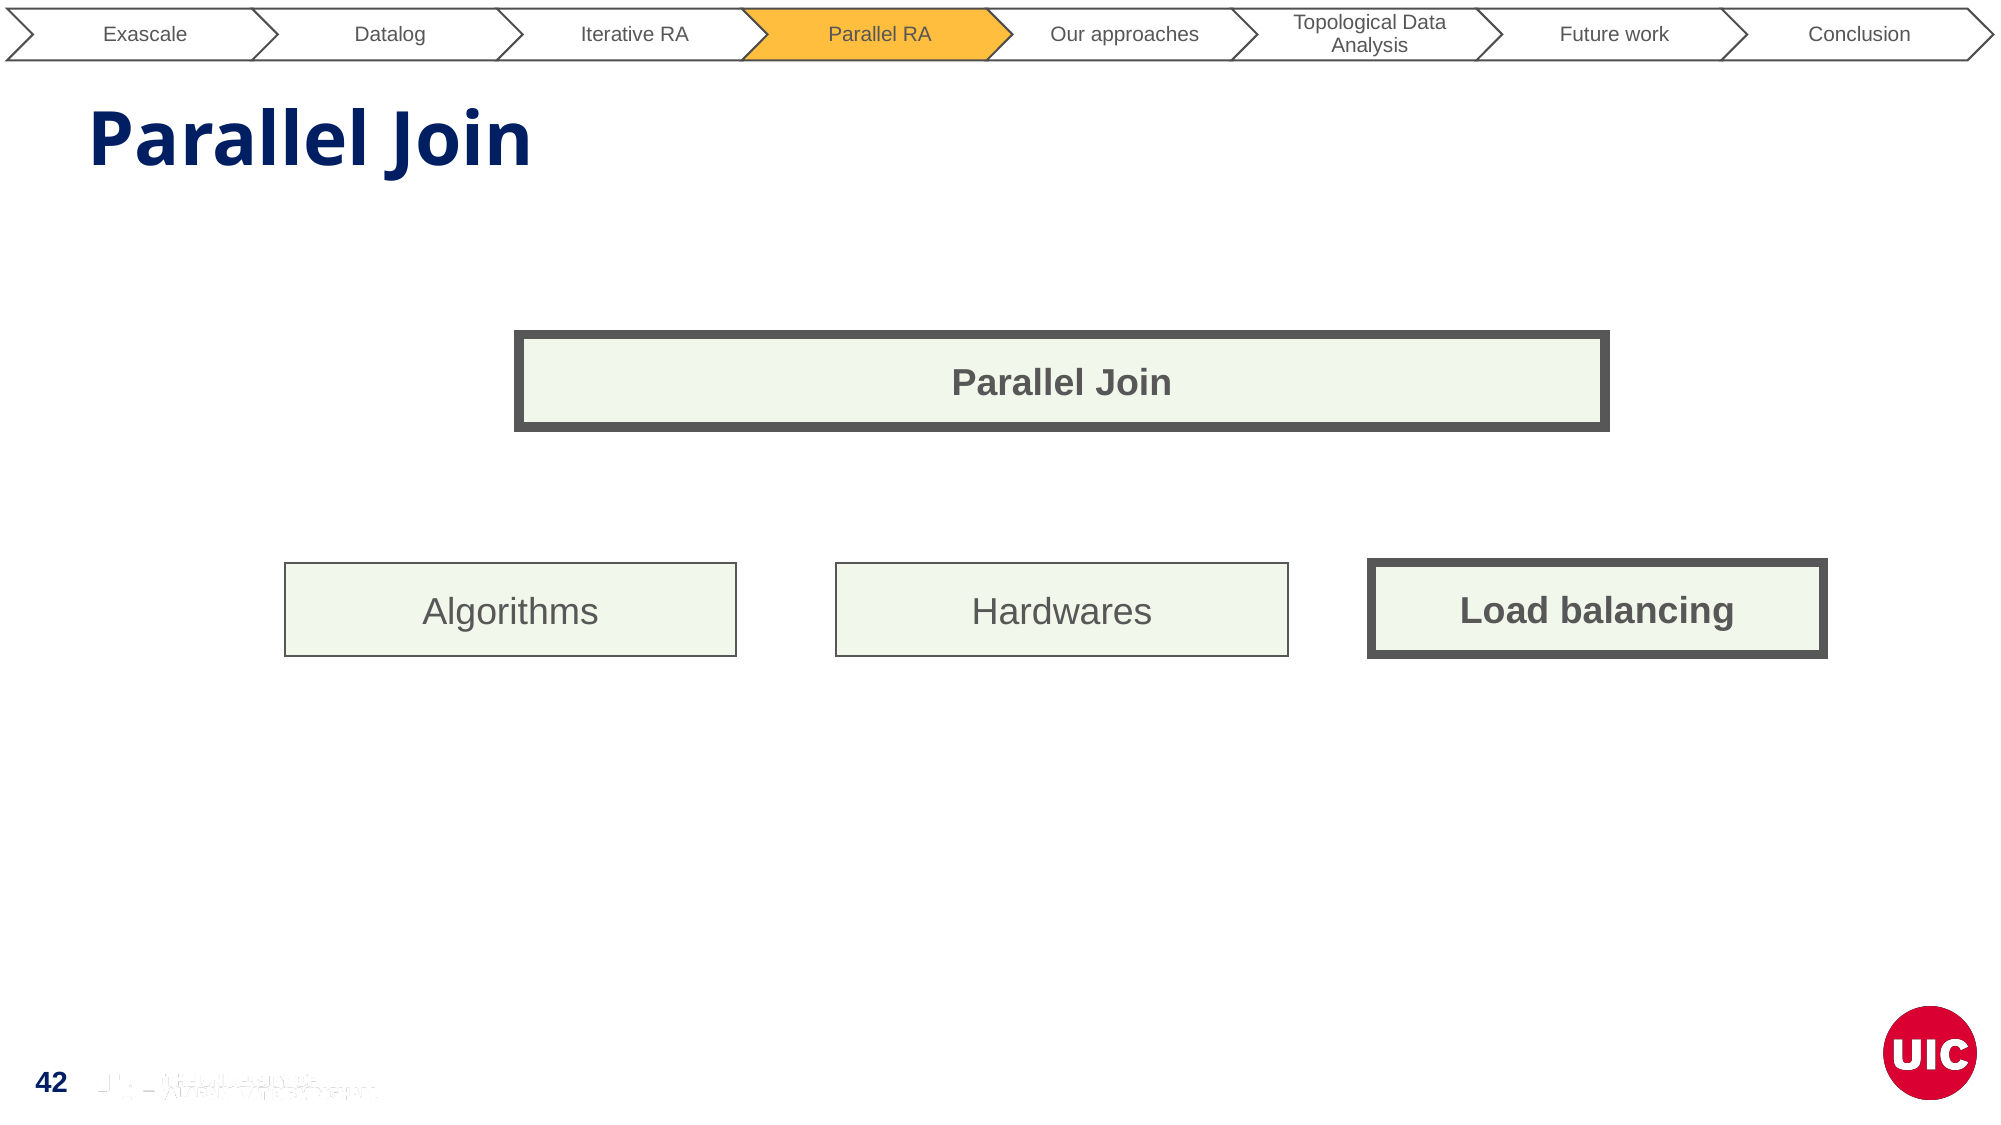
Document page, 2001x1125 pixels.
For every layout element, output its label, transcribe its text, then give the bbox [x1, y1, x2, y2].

picture [1880, 1004, 1980, 1102]
text_box Parallel Join [518, 334, 1606, 428]
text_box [6, 8, 1994, 61]
picture [87, 1074, 378, 1100]
text_box Algorithms [284, 562, 737, 657]
text_box Hardwares [835, 562, 1289, 657]
title Parallel Join [87, 78, 1833, 205]
text_box Load balancing [1371, 561, 1824, 656]
